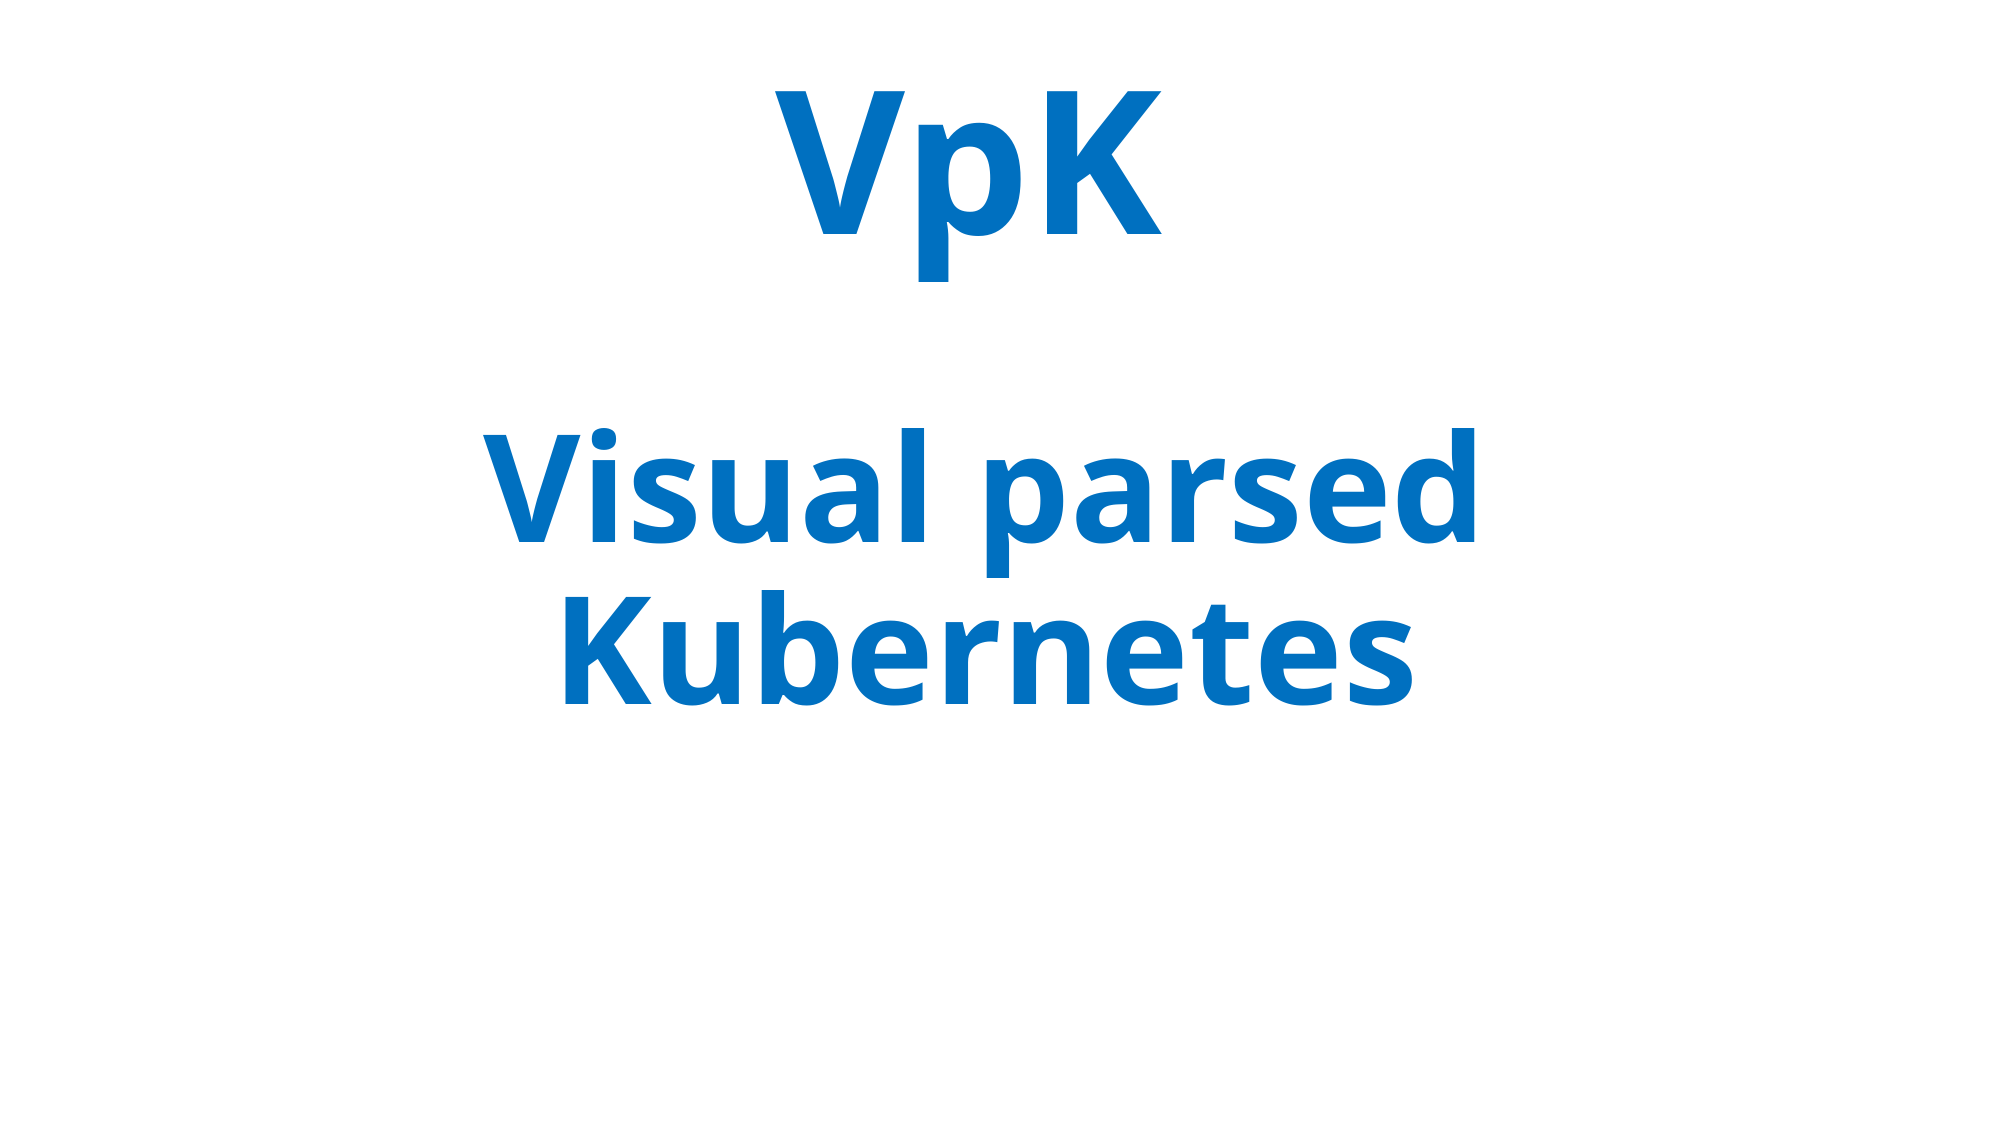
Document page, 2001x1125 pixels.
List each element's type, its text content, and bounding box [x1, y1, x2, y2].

title VpK Visual parsed Kubernetes [122, 151, 1848, 934]
